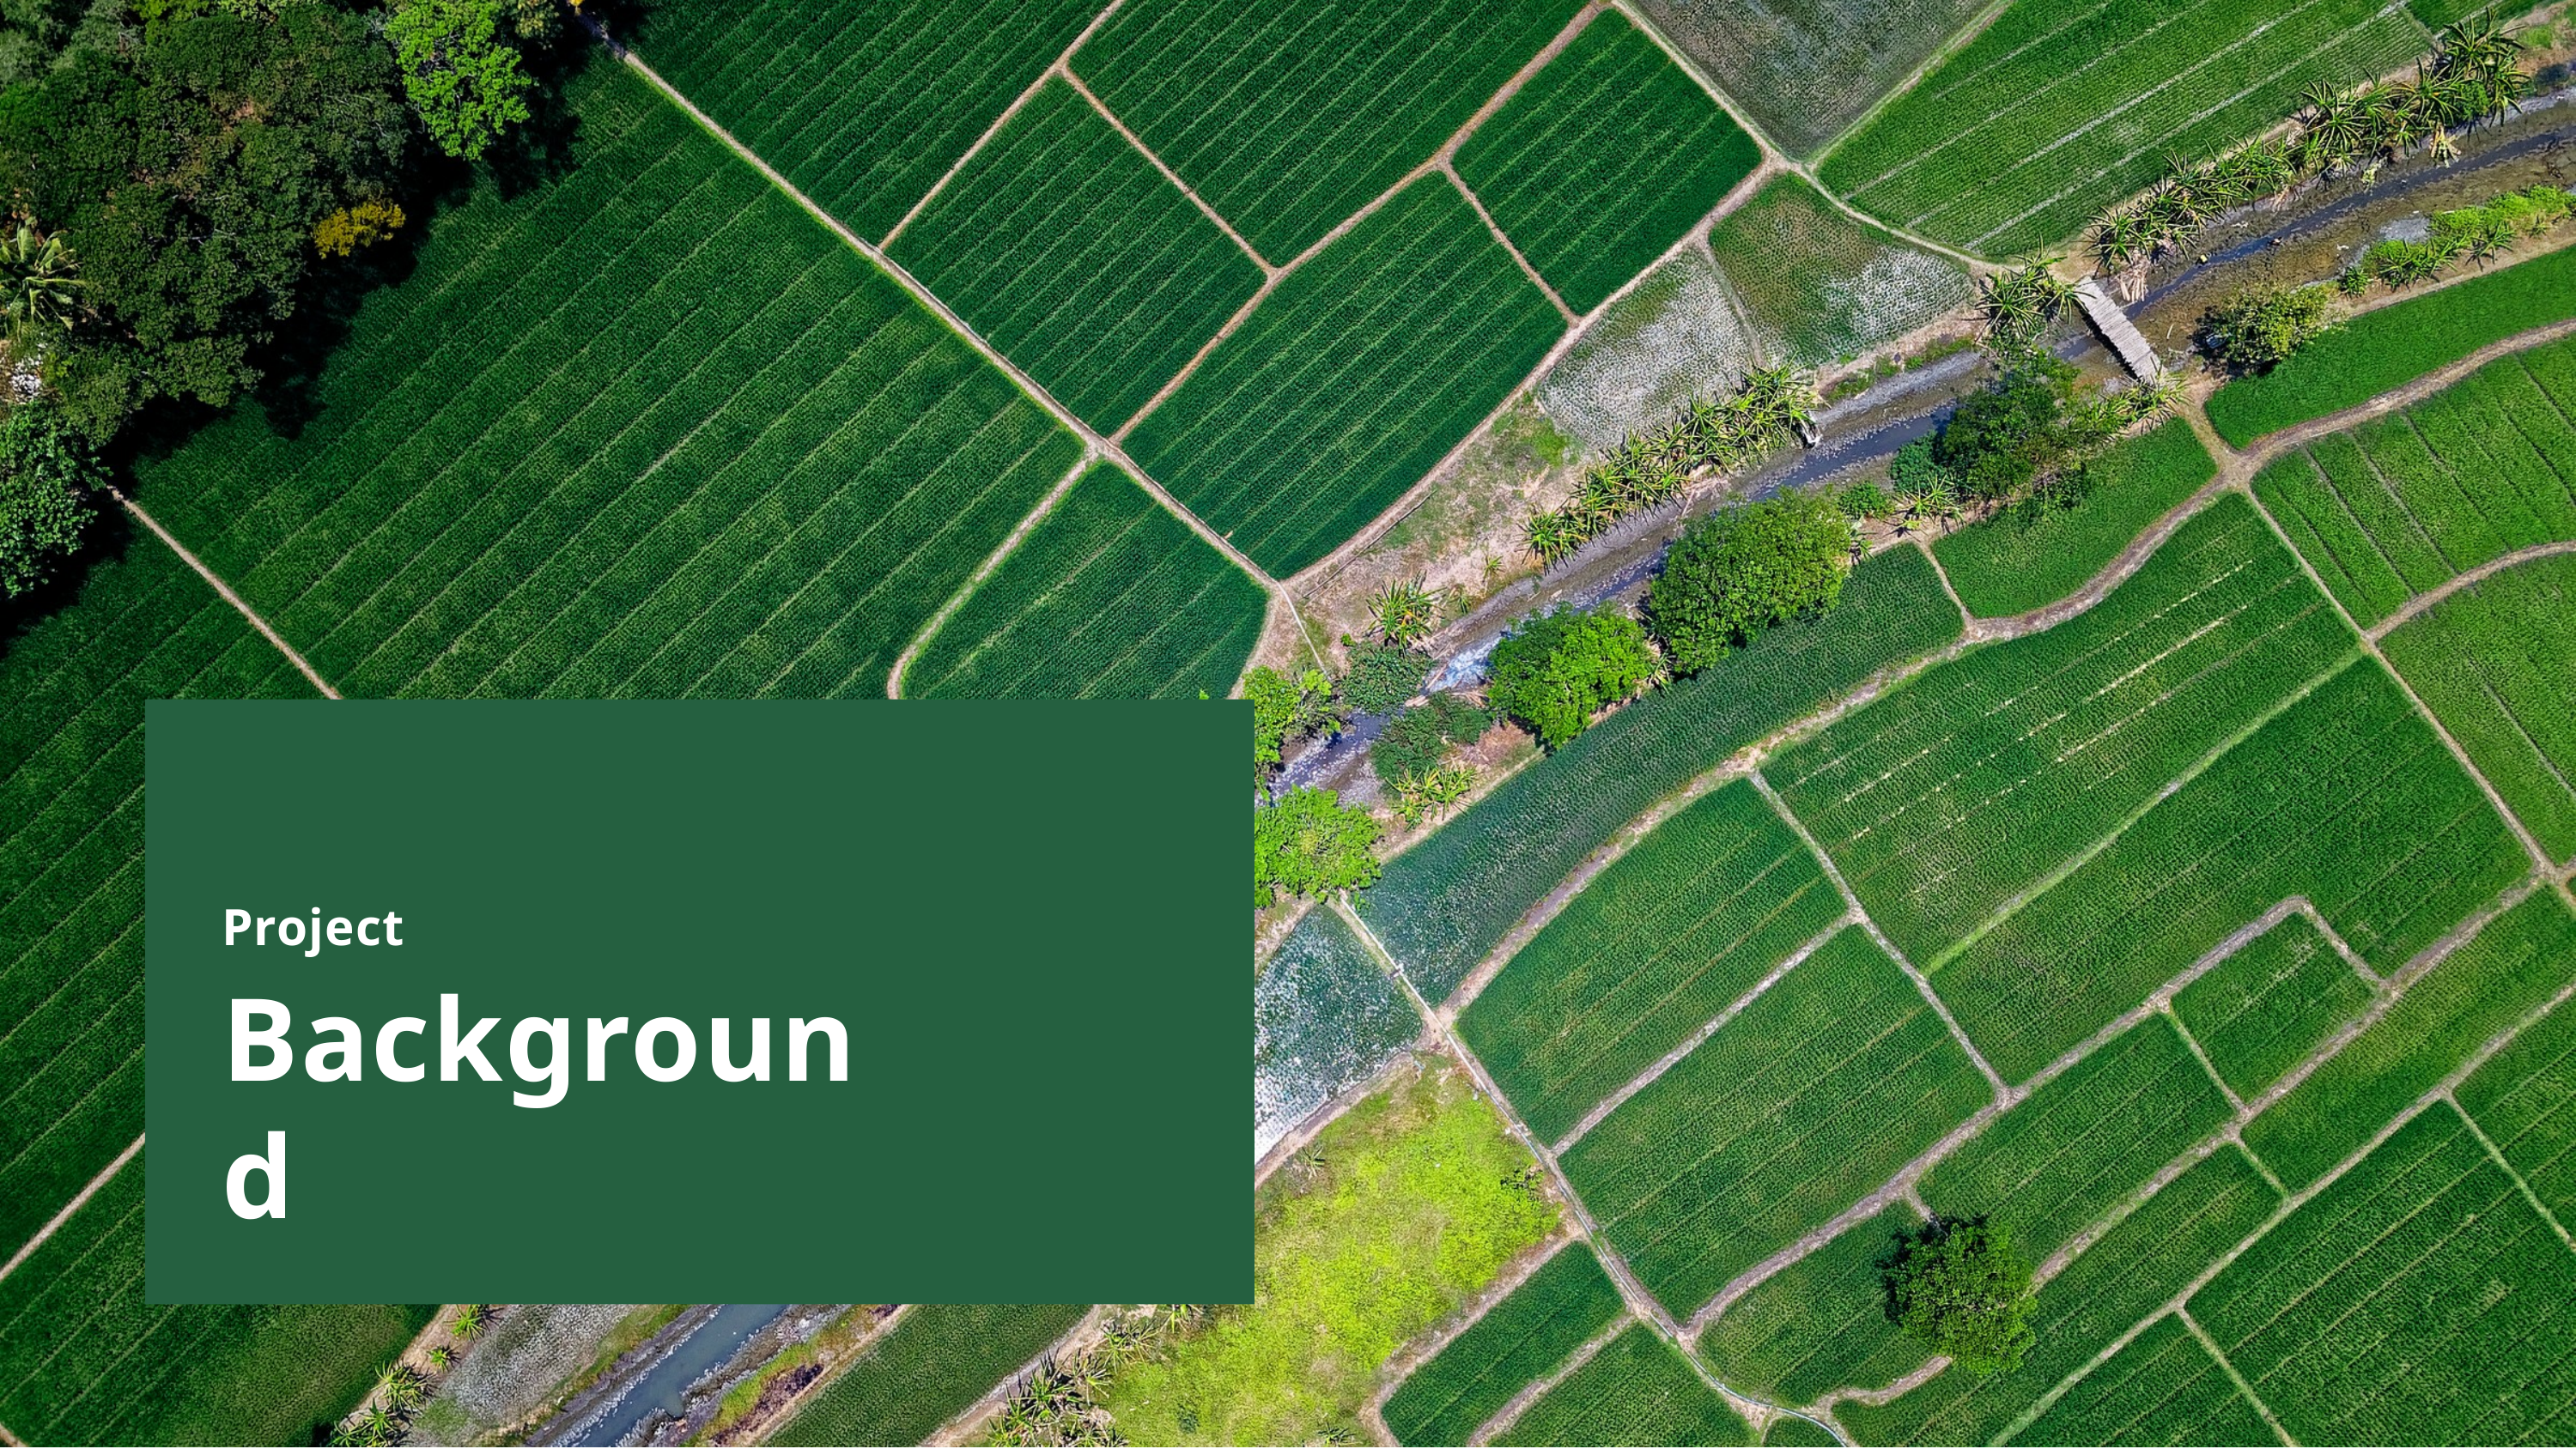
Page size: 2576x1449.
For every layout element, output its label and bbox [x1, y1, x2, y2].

text_box [0, 0, 2576, 1448]
